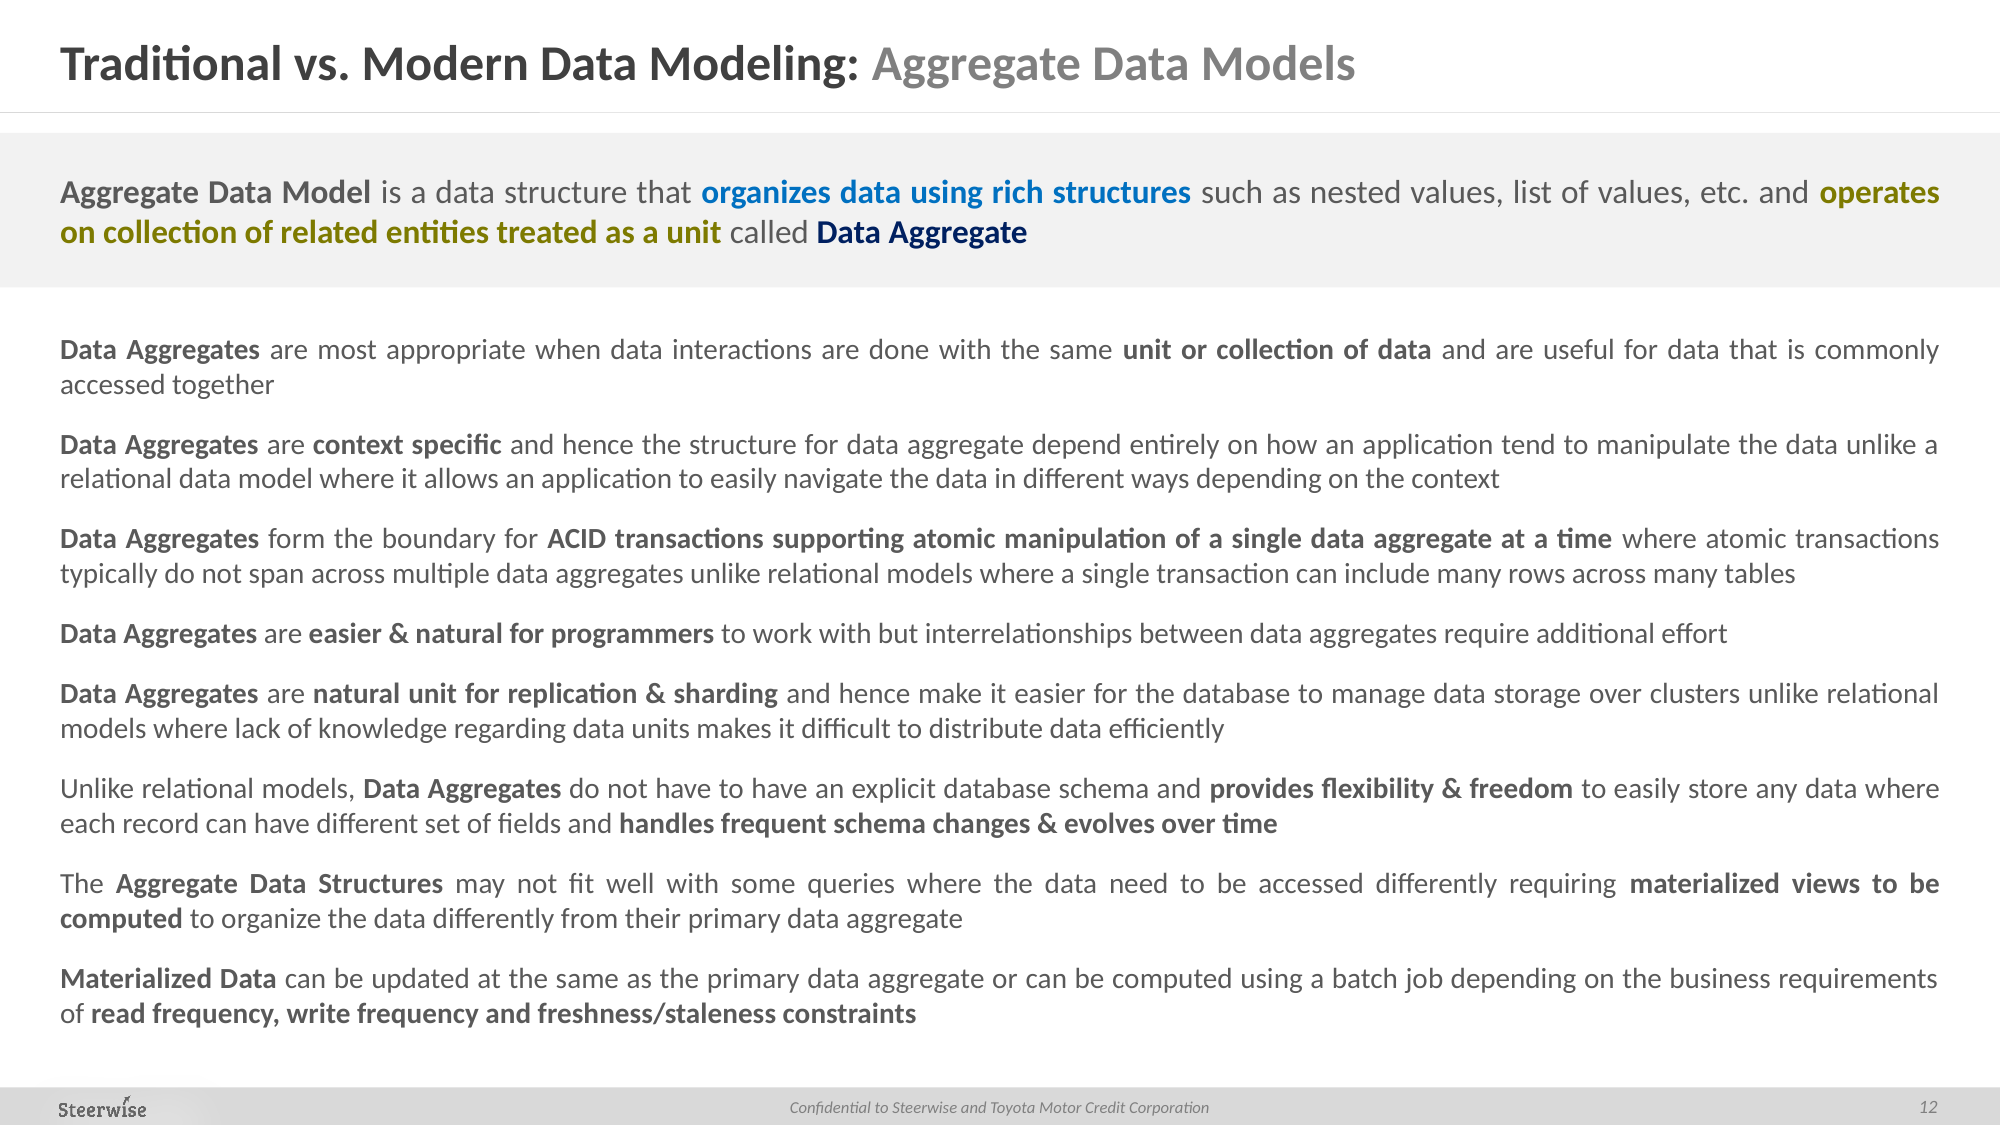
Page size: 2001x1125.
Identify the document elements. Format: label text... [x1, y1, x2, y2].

slide_number 12 [1875, 1087, 1982, 1125]
picture [53, 1089, 151, 1122]
text_box Aggregate Data Model is a data structure that organizes data using rich structures such as nested values, list of values, etc. and operates on collection of related entities treated as a unit called Data Aggregate [0, 131, 2000, 289]
title Traditional vs. Modern Data Modeling: Aggregate Data Models [0, 23, 1999, 97]
text_box Data Aggregates are most appropriate when data interactions are done with the same unit or collection of data and are useful for data that is commonly accessed together Data Aggregates are context specific and hence the structure for data aggregate depend entirely on how an application tend to manipulate the data unlike a relational data model where it allows an application to easily navigate the data in different ways depending on the context Data Aggregates form the boundary for ACID transactions supporting atomic manipulation of a single data aggregate at a time where atomic transactions typically do not span across multiple data aggregates unlike relational models where a single transaction can include many rows across many tables Data Aggregates are easier & natural for programmers to work with but interrelationships between data aggregates require additional effort Data Aggregates are natural unit for replication & sharding and hence make it easier for the database to manage data storage over clusters unlike relational models where lack of knowledge regarding data units makes it difficult to distribute data efficiently Unlike relational models, Data Aggregates do not have to have an explicit database schema and provides flexibility & freedom to easily store any data where each record can have different set of fields and handles frequent schema changes & evolves over time The Aggregate Data Structures may not fit well with some queries where the data need to be accessed differently requiring materialized views to be computed to organize the data differently from their primary data aggregate Materialized Data can be updated at the same as the primary data aggregate or can be computed using a batch job depending on the business requirements of read frequency, write frequency and freshness/staleness constraints [0, 298, 2000, 1077]
